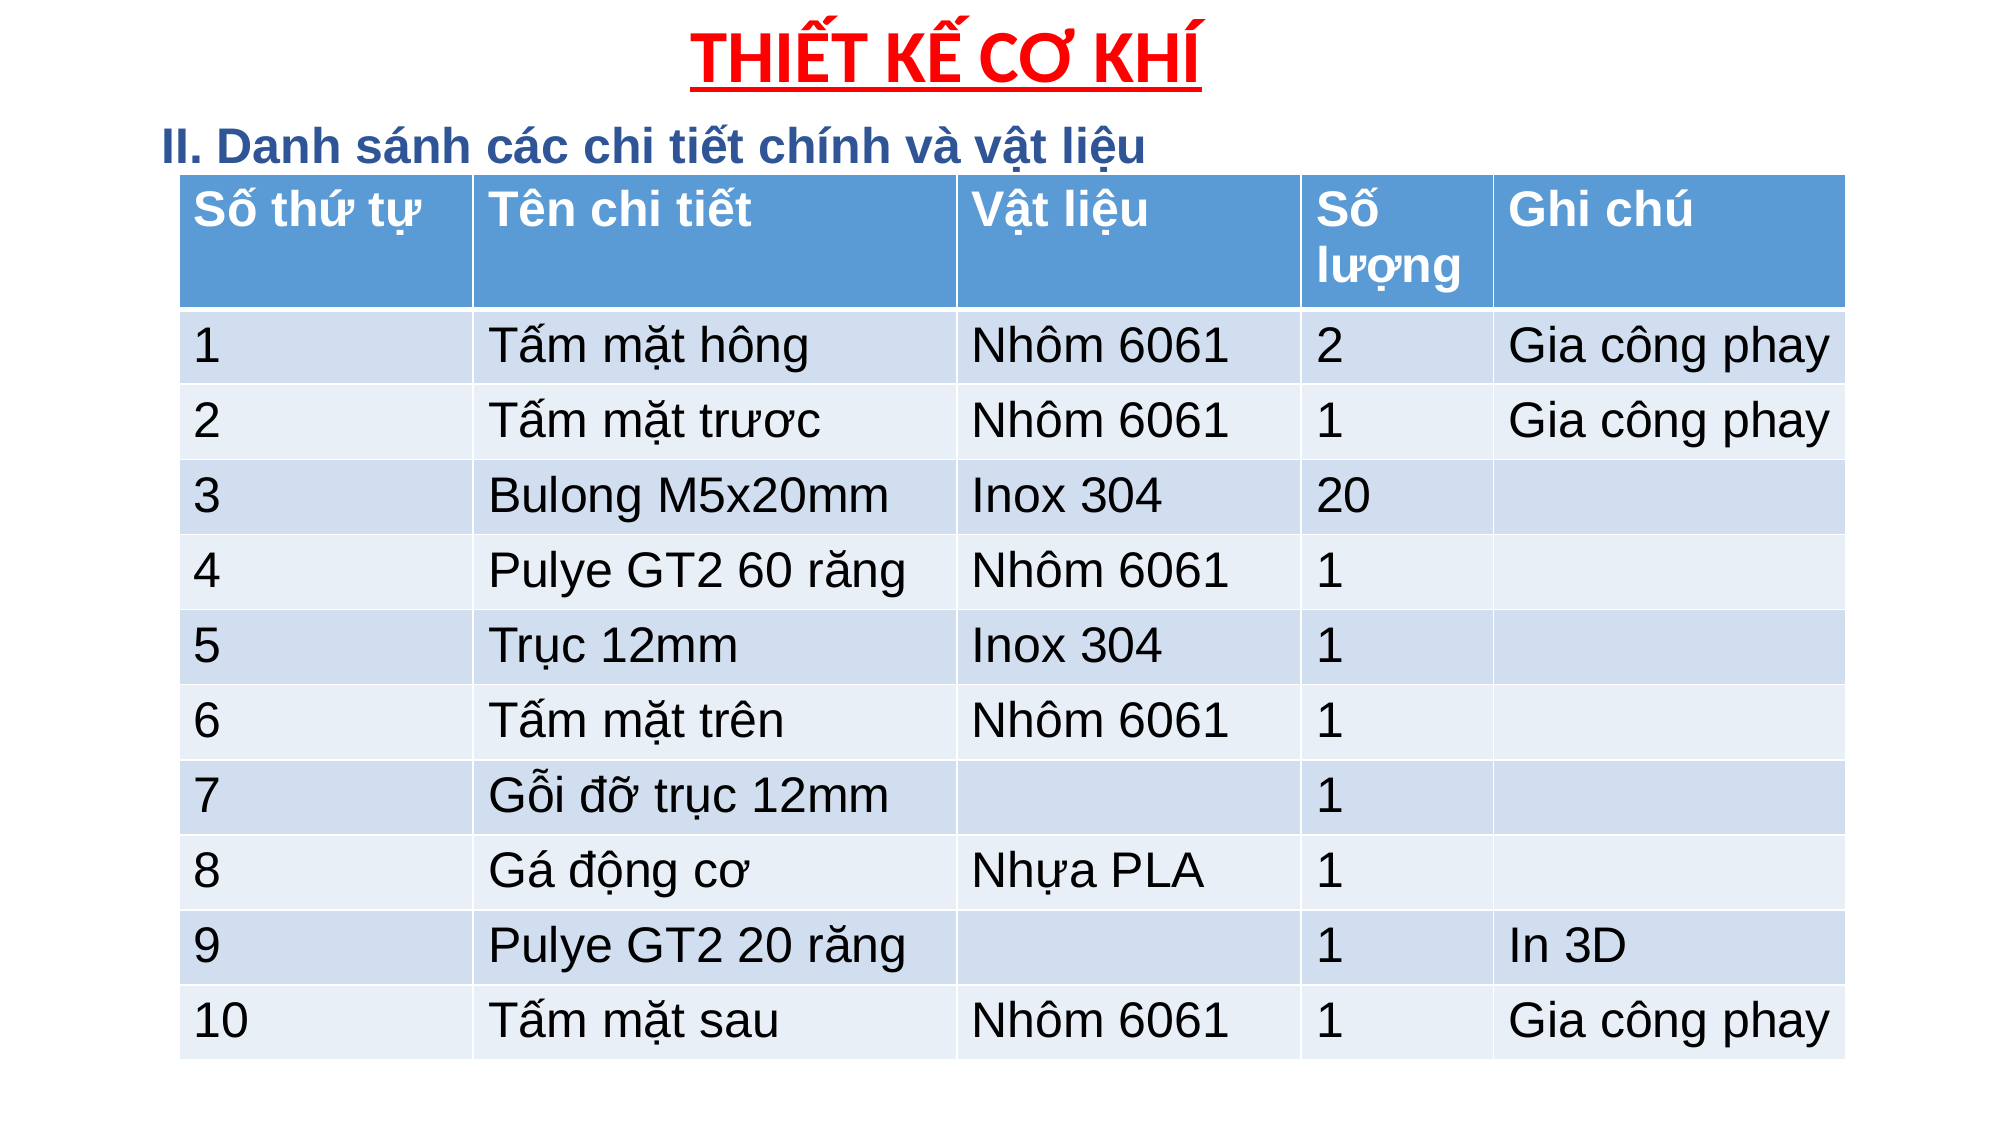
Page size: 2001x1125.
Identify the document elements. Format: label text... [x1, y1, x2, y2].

table_cell Gỗi đỡ trục 12mm [474, 761, 956, 834]
table_header Ghi chú [1494, 175, 1845, 307]
table_cell [958, 911, 1300, 984]
table_cell [1494, 761, 1845, 834]
table_cell Pulye GT2 60 răng [474, 535, 956, 609]
table_header Số thứ tự [180, 175, 472, 307]
table_cell In 3D [1494, 911, 1845, 984]
table_cell Nhôm 6061 [958, 312, 1300, 383]
table_cell Gá động cơ [474, 836, 956, 909]
table_cell Nhôm 6061 [958, 685, 1300, 759]
table_cell Nhựa PLA [958, 836, 1300, 909]
table_cell 8 [180, 836, 472, 909]
table_cell 9 [180, 911, 472, 984]
text_box II. Danh sánh các chi tiết chính và vật liệu [146, 105, 1479, 241]
table_cell Tấm mặt sau [474, 986, 956, 1059]
table_cell 1 [1302, 610, 1493, 684]
table_cell Tấm mặt hông [474, 312, 956, 383]
table_cell 1 [1302, 685, 1493, 759]
table_cell Tấm mặt trên [474, 685, 956, 759]
table_cell Tấm mặt trươc [474, 385, 956, 459]
table_cell 6 [180, 685, 472, 759]
table_cell Bulong M5x20mm [474, 460, 956, 534]
table_cell Inox 304 [958, 610, 1300, 684]
table_cell 2 [180, 385, 472, 459]
table_cell 10 [180, 986, 472, 1059]
table_cell 1 [1302, 761, 1493, 834]
table_cell 1 [1302, 535, 1493, 609]
table_cell 3 [180, 460, 472, 534]
table_cell [958, 761, 1300, 834]
text_box THIẾT KẾ CƠ KHÍ [178, 0, 1714, 105]
table_header Vật liệu [958, 175, 1300, 307]
table_cell Nhôm 6061 [958, 385, 1300, 459]
table_cell Trục 12mm [474, 610, 956, 684]
table_cell [1494, 836, 1845, 909]
table_cell Gia công phay [1494, 385, 1845, 459]
table_header Số lượng [1302, 175, 1493, 307]
table_cell [1494, 535, 1845, 609]
table_cell [1494, 460, 1845, 534]
table_header Tên chi tiết [474, 175, 956, 307]
table_cell Nhôm 6061 [958, 986, 1300, 1059]
table_cell 20 [1302, 460, 1493, 534]
table_cell 1 [1302, 986, 1493, 1059]
table_cell Gia công phay [1494, 986, 1845, 1059]
table_cell 5 [180, 610, 472, 684]
table_cell [1494, 610, 1845, 684]
table_cell 7 [180, 761, 472, 834]
table_cell 1 [1302, 836, 1493, 909]
table_cell [1494, 685, 1845, 759]
table_cell Inox 304 [958, 460, 1300, 534]
table_cell 1 [1302, 385, 1493, 459]
table_cell Pulye GT2 20 răng [474, 911, 956, 984]
table_cell Gia công phay [1494, 312, 1845, 383]
table_cell 1 [1302, 911, 1493, 984]
table_cell 4 [180, 535, 472, 609]
table_cell Nhôm 6061 [958, 535, 1300, 609]
table_cell 1 [180, 312, 472, 383]
table_cell 2 [1302, 312, 1493, 383]
